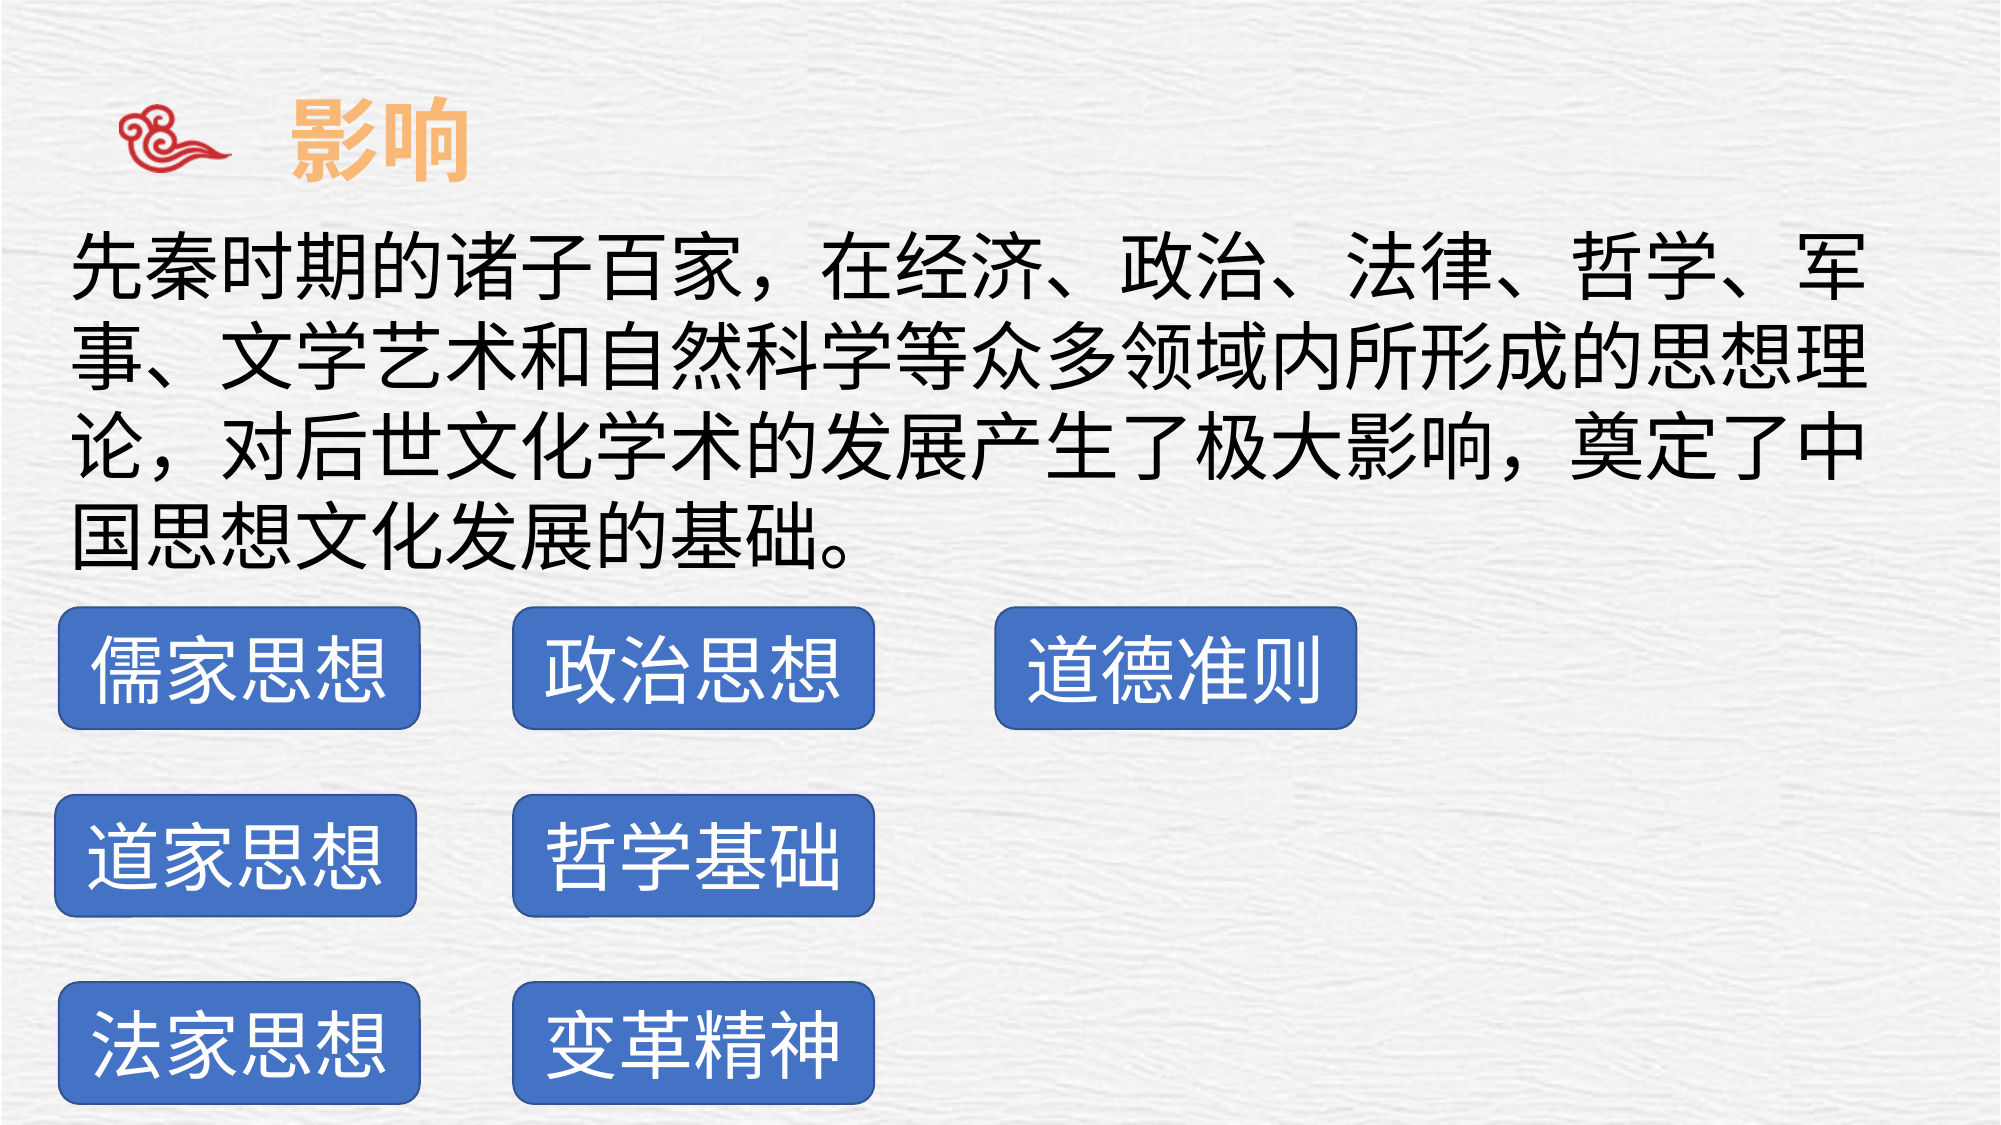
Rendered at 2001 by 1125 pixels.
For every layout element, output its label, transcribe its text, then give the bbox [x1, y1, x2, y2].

text_box 变革精神 [512, 981, 876, 1105]
text_box 法家思想 [57, 981, 421, 1105]
text_box 哲学基础 [512, 793, 876, 918]
text_box 影响 [273, 75, 573, 201]
text_box 政治思想 [512, 606, 876, 731]
text_box 儒家思想 [57, 606, 421, 731]
text_box 先秦时期的诸子百家，在经济、政治、法律、哲学、军事、文学艺术和自然科学等众多领域内所形成的思想理论，对后世文化学术的发展产生了极大影响，奠定了中国思想文化发展的基础。 [55, 212, 1956, 587]
picture [3, 1, 2001, 1125]
text_box 道德准则 [994, 606, 1358, 731]
text_box 道家思想 [54, 793, 418, 918]
